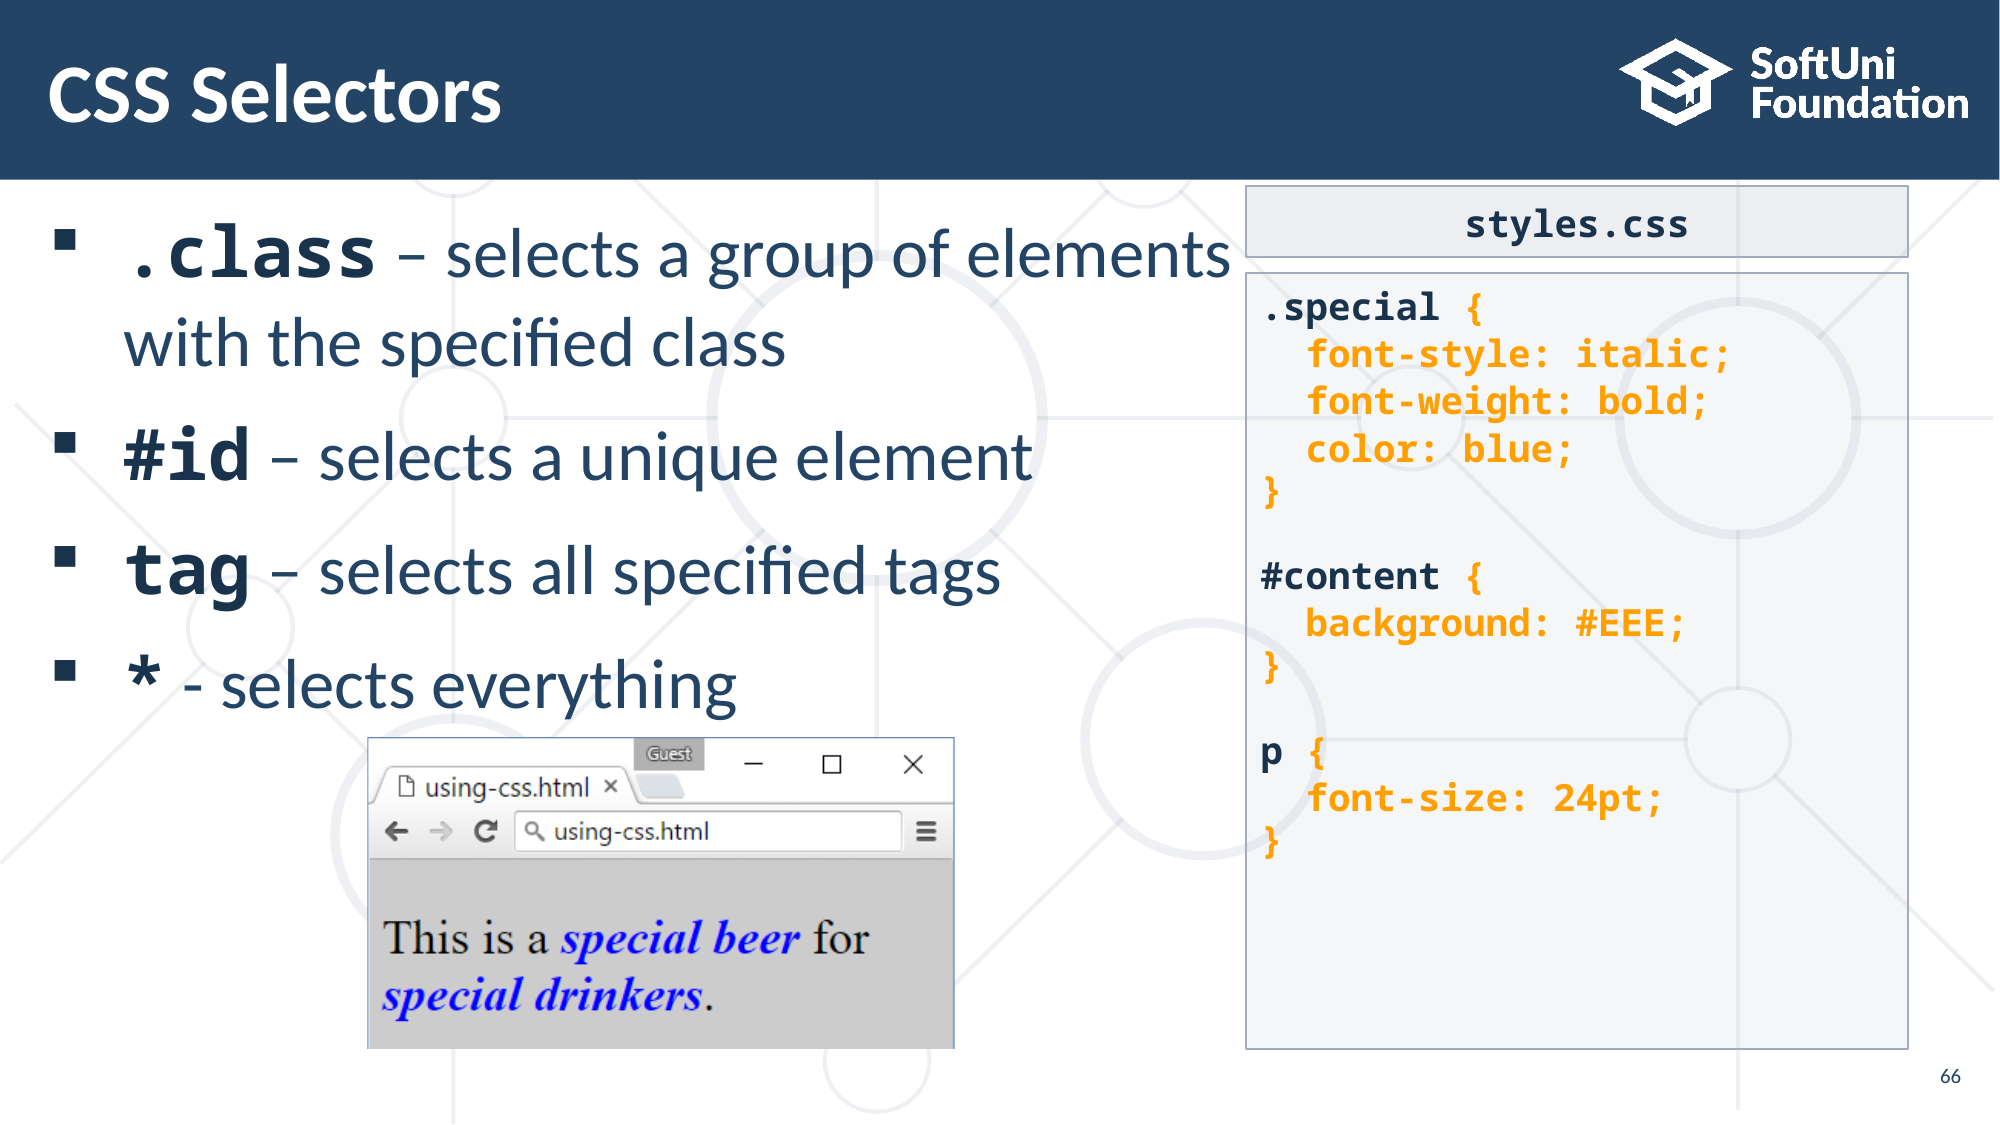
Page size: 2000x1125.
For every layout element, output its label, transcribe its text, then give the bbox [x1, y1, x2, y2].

text_box CSS Selectors [31, 16, 1591, 162]
picture [1618, 38, 1968, 126]
text_box styles.css [1245, 185, 1909, 257]
picture [366, 737, 955, 1049]
text_box .class – selects a group of elements with the specified class #id – selects a unique element tag – selects all specified tags * - selects everything [31, 196, 1970, 1050]
text_box <number> [1896, 1049, 1968, 1100]
text_box .special { font-style: italic; font-weight: bold; color: blue; } #content { background: #EEE; } p { font-size: 24pt; } [1245, 273, 1909, 1049]
